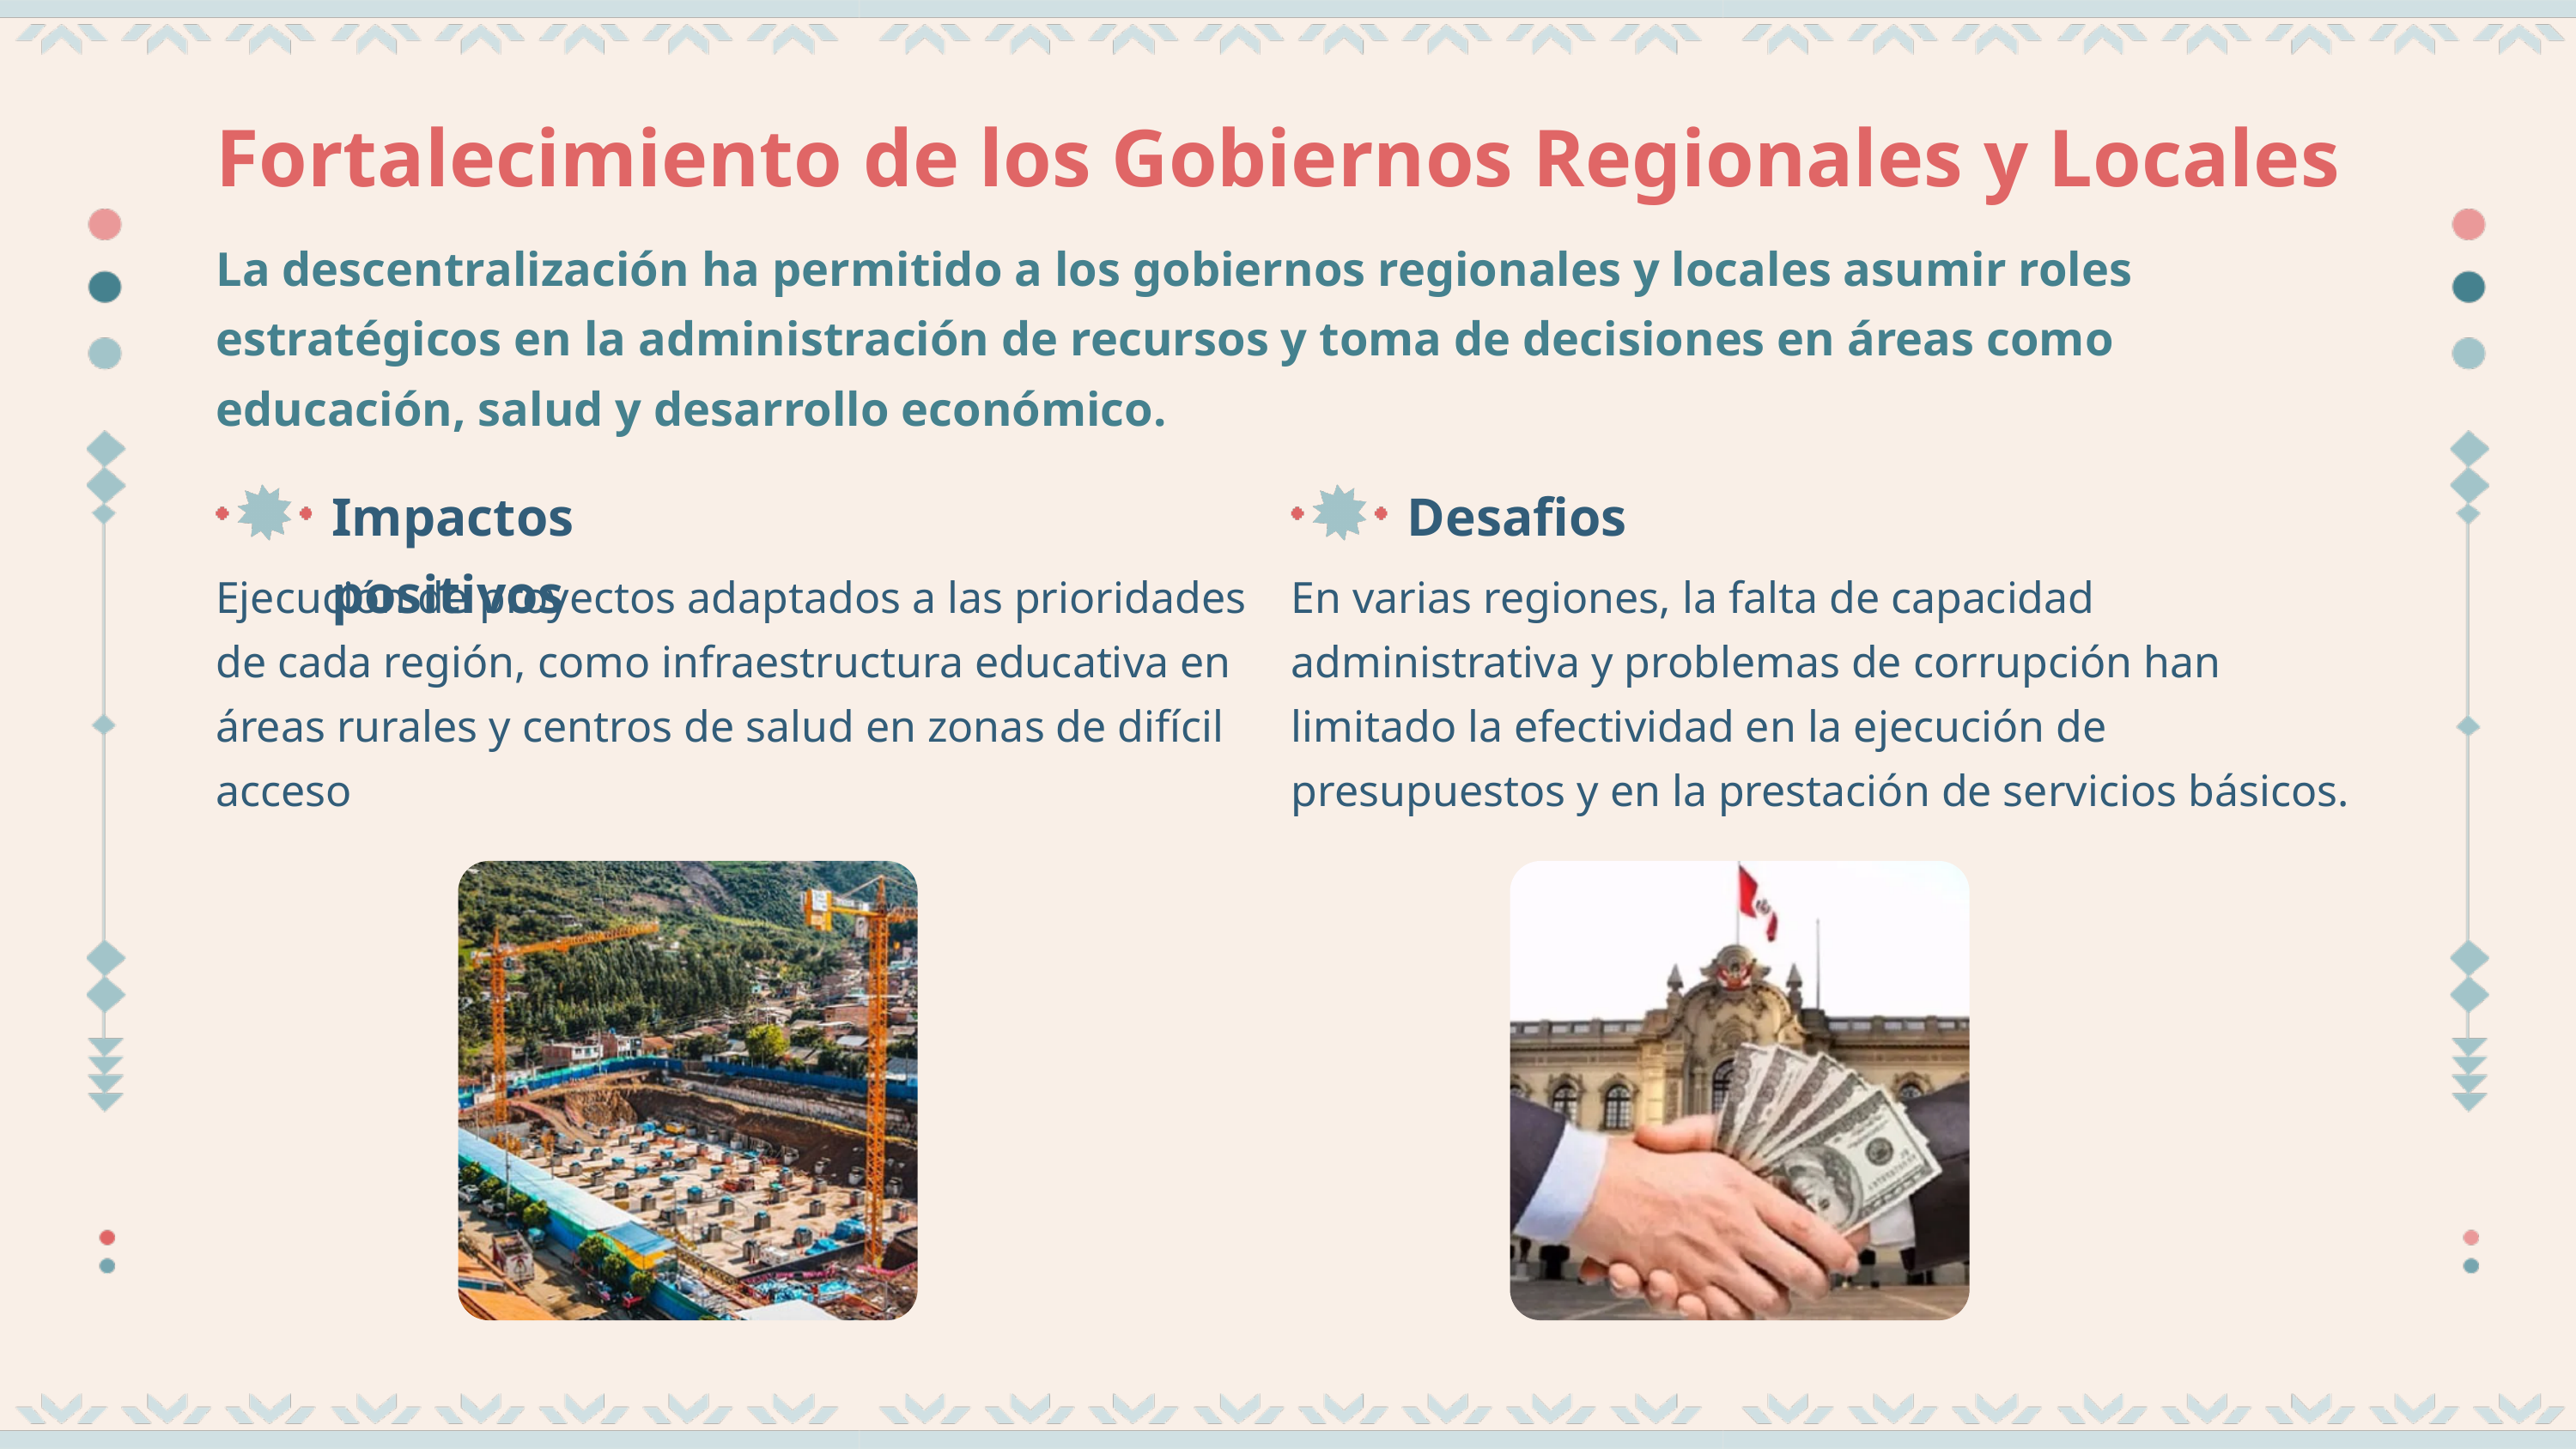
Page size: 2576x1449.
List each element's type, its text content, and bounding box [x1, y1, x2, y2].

text_box [2450, 205, 2490, 1277]
text_box En varias regiones, la falta de capacidad administrativa y problemas de corrupción han limitado la efectividad en la ejecución de presupuestos y en la prestación de servicios básicos. [1291, 557, 2367, 815]
text_box [1291, 484, 1388, 541]
text_box Fortalecimiento de los Gobiernos Regionales y Locales [216, 126, 2360, 203]
text_box [216, 484, 313, 541]
text_box [0, 0, 2576, 55]
text_box Desafios [1406, 468, 1890, 547]
text_box La descentralización ha permitido a los gobiernos regionales y locales asumir roles estratégicos en la administración de recursos y toma de decisiones en áreas como educación, salud y desarrollo económico. [216, 226, 2360, 435]
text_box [458, 860, 918, 1321]
text_box [0, 1393, 2576, 1449]
text_box [86, 205, 126, 1277]
text_box Impactos positivos [331, 468, 815, 557]
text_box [1510, 860, 1970, 1321]
text_box Ejecución de proyectos adaptados a las prioridades de cada región, como infraestructura educativa en áreas rurales y centros de salud en zonas de difícil acceso [216, 557, 1291, 815]
